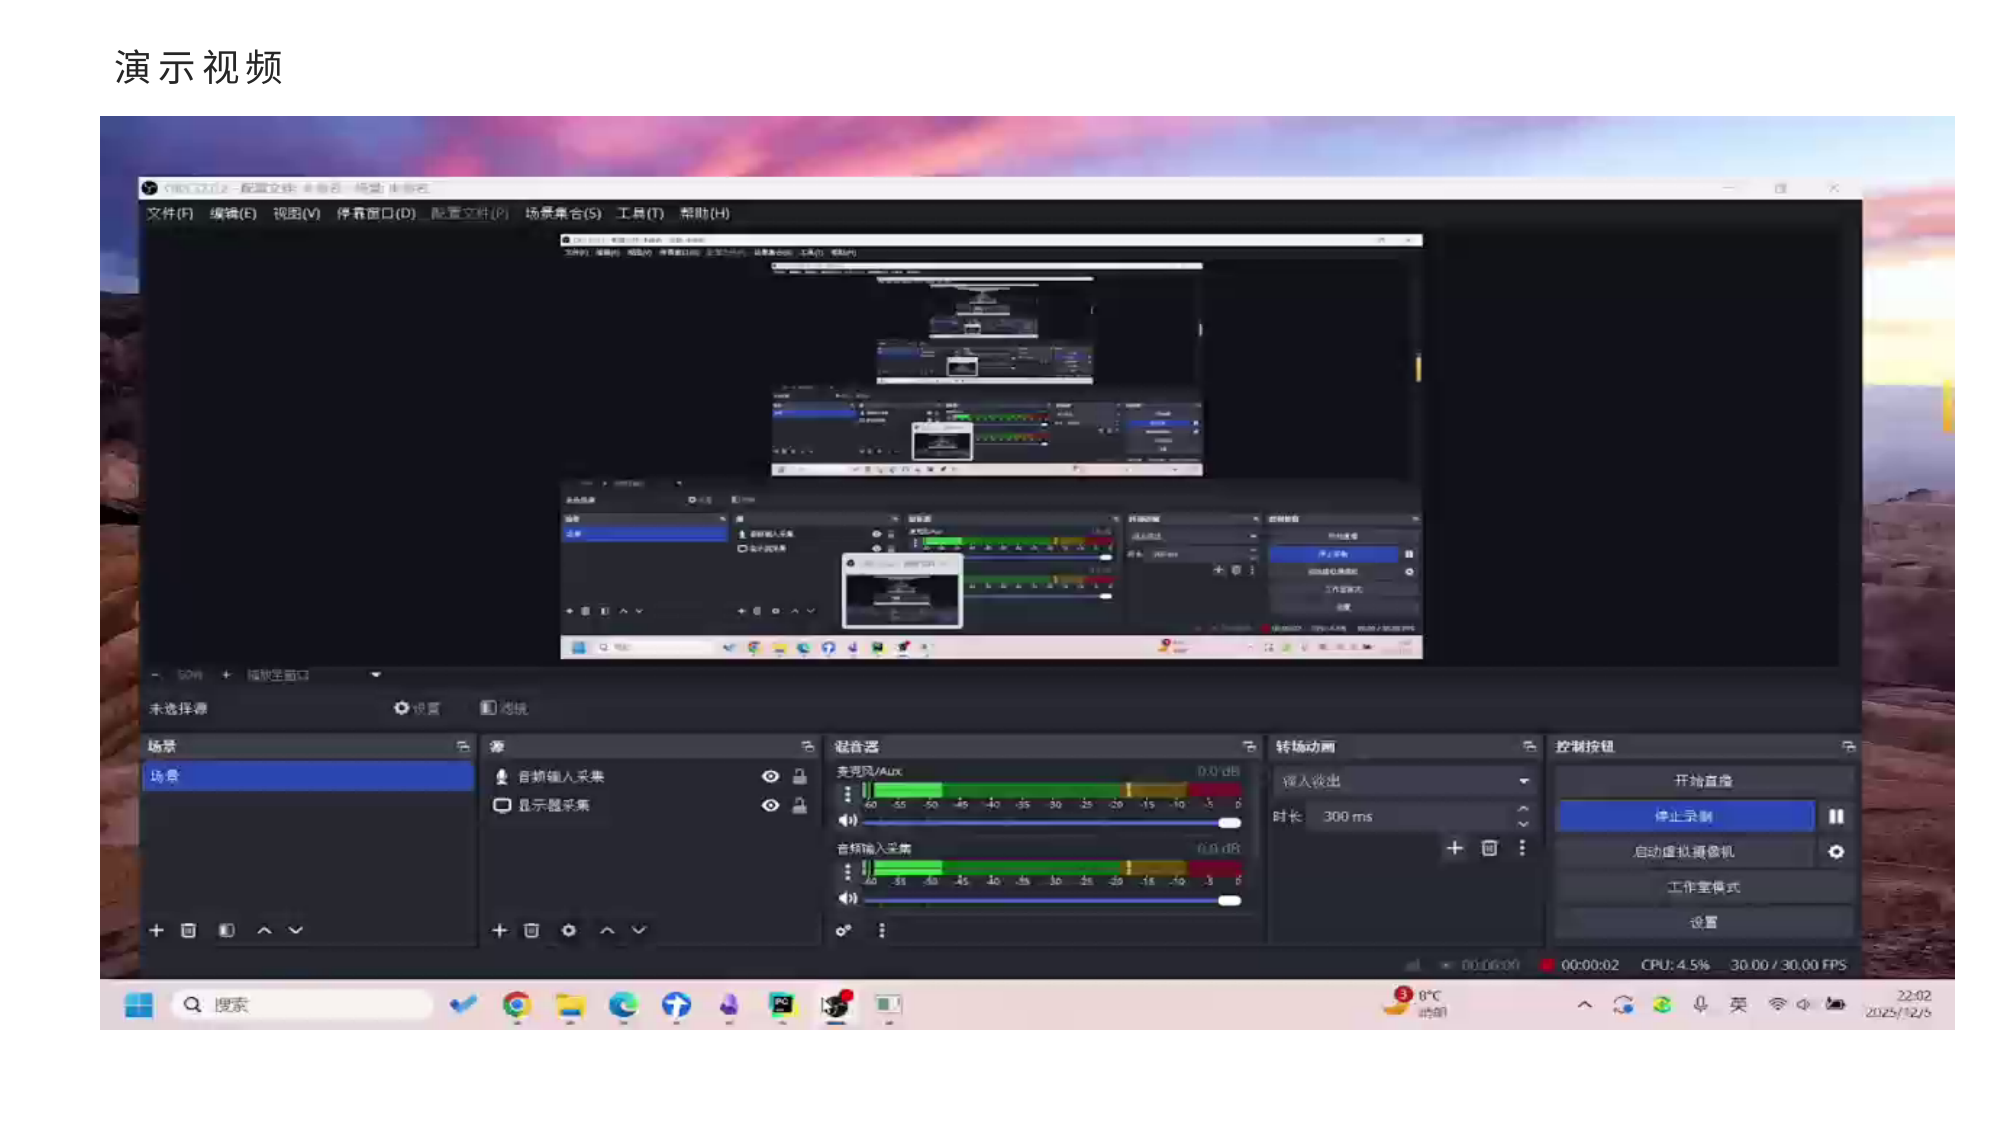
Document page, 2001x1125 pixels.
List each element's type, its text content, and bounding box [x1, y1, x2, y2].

title 演示视频 [99, 32, 1900, 100]
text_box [99, 114, 1957, 1032]
